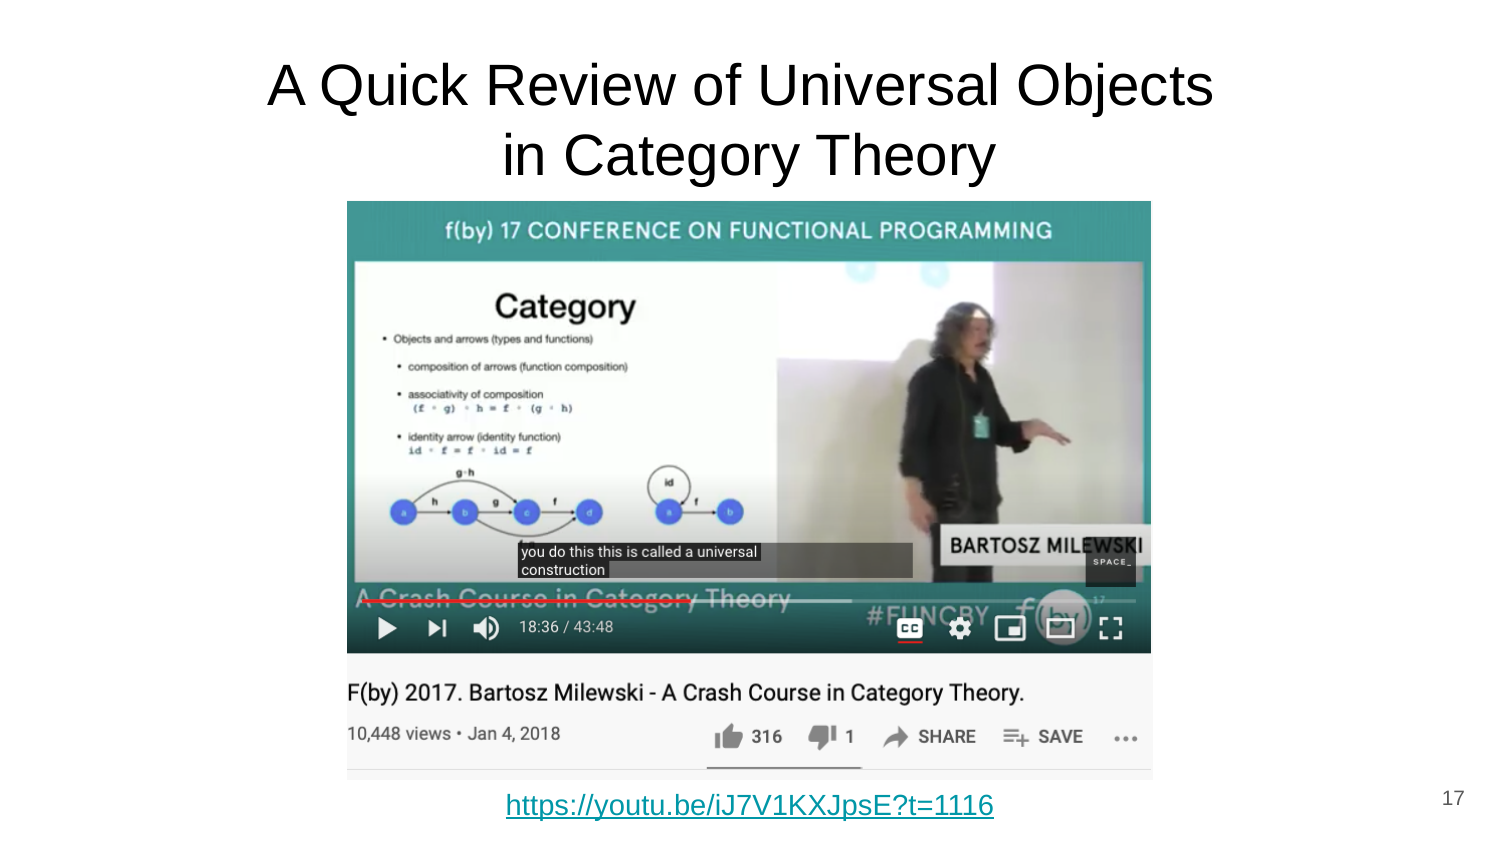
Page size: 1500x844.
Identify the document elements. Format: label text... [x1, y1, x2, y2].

text_box https://youtu.be/iJ7V1KXJpsE?t=1116 [490, 788, 1010, 829]
picture [347, 199, 1153, 780]
title A Quick Review of Universal Objects in Category Theory [51, 32, 1449, 127]
slide_number 17 [1389, 764, 1480, 830]
